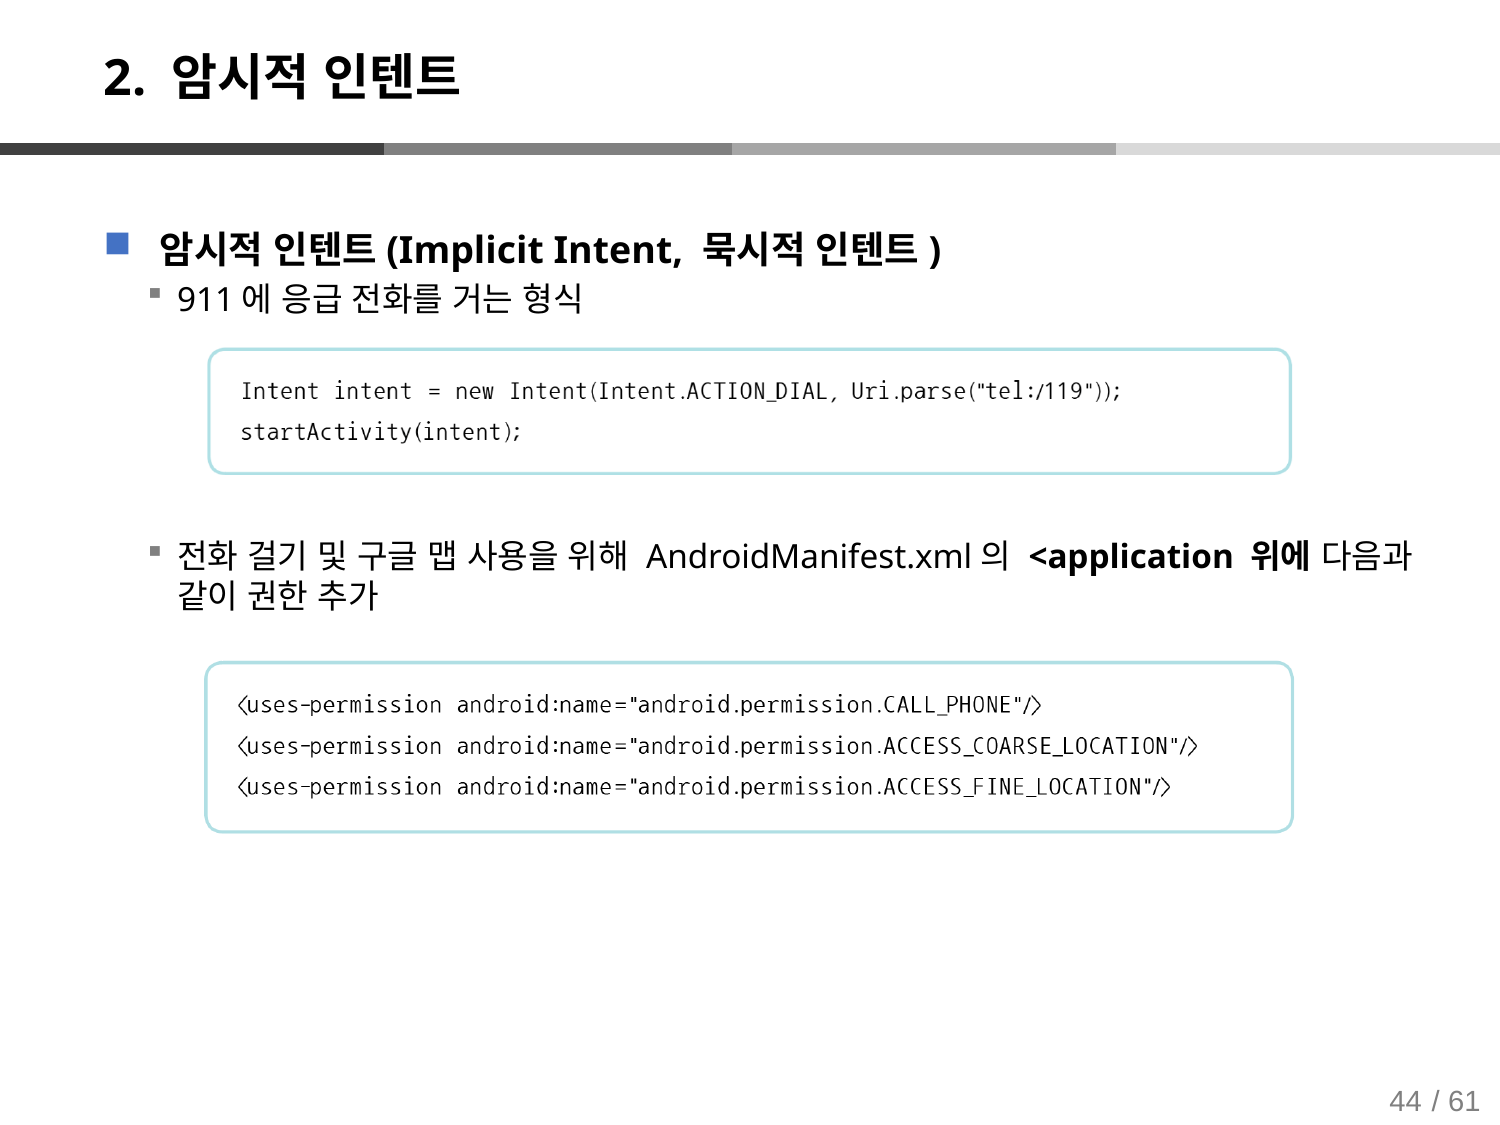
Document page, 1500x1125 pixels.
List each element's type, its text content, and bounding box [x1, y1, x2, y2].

title 2. 암시적 인텐트 [88, 30, 1211, 121]
list 암시적 인텐트(Implicit Intent, 묵시적 인텐트) 911에 응급 전화를 거는 형식 전화 걸기 및 구글 맵 사용을 위해 AndroidManifest.xml의 <application 위에 다음과 같이 권한 추가 [88, 196, 1436, 1083]
picture [201, 338, 1299, 482]
picture [199, 655, 1301, 840]
